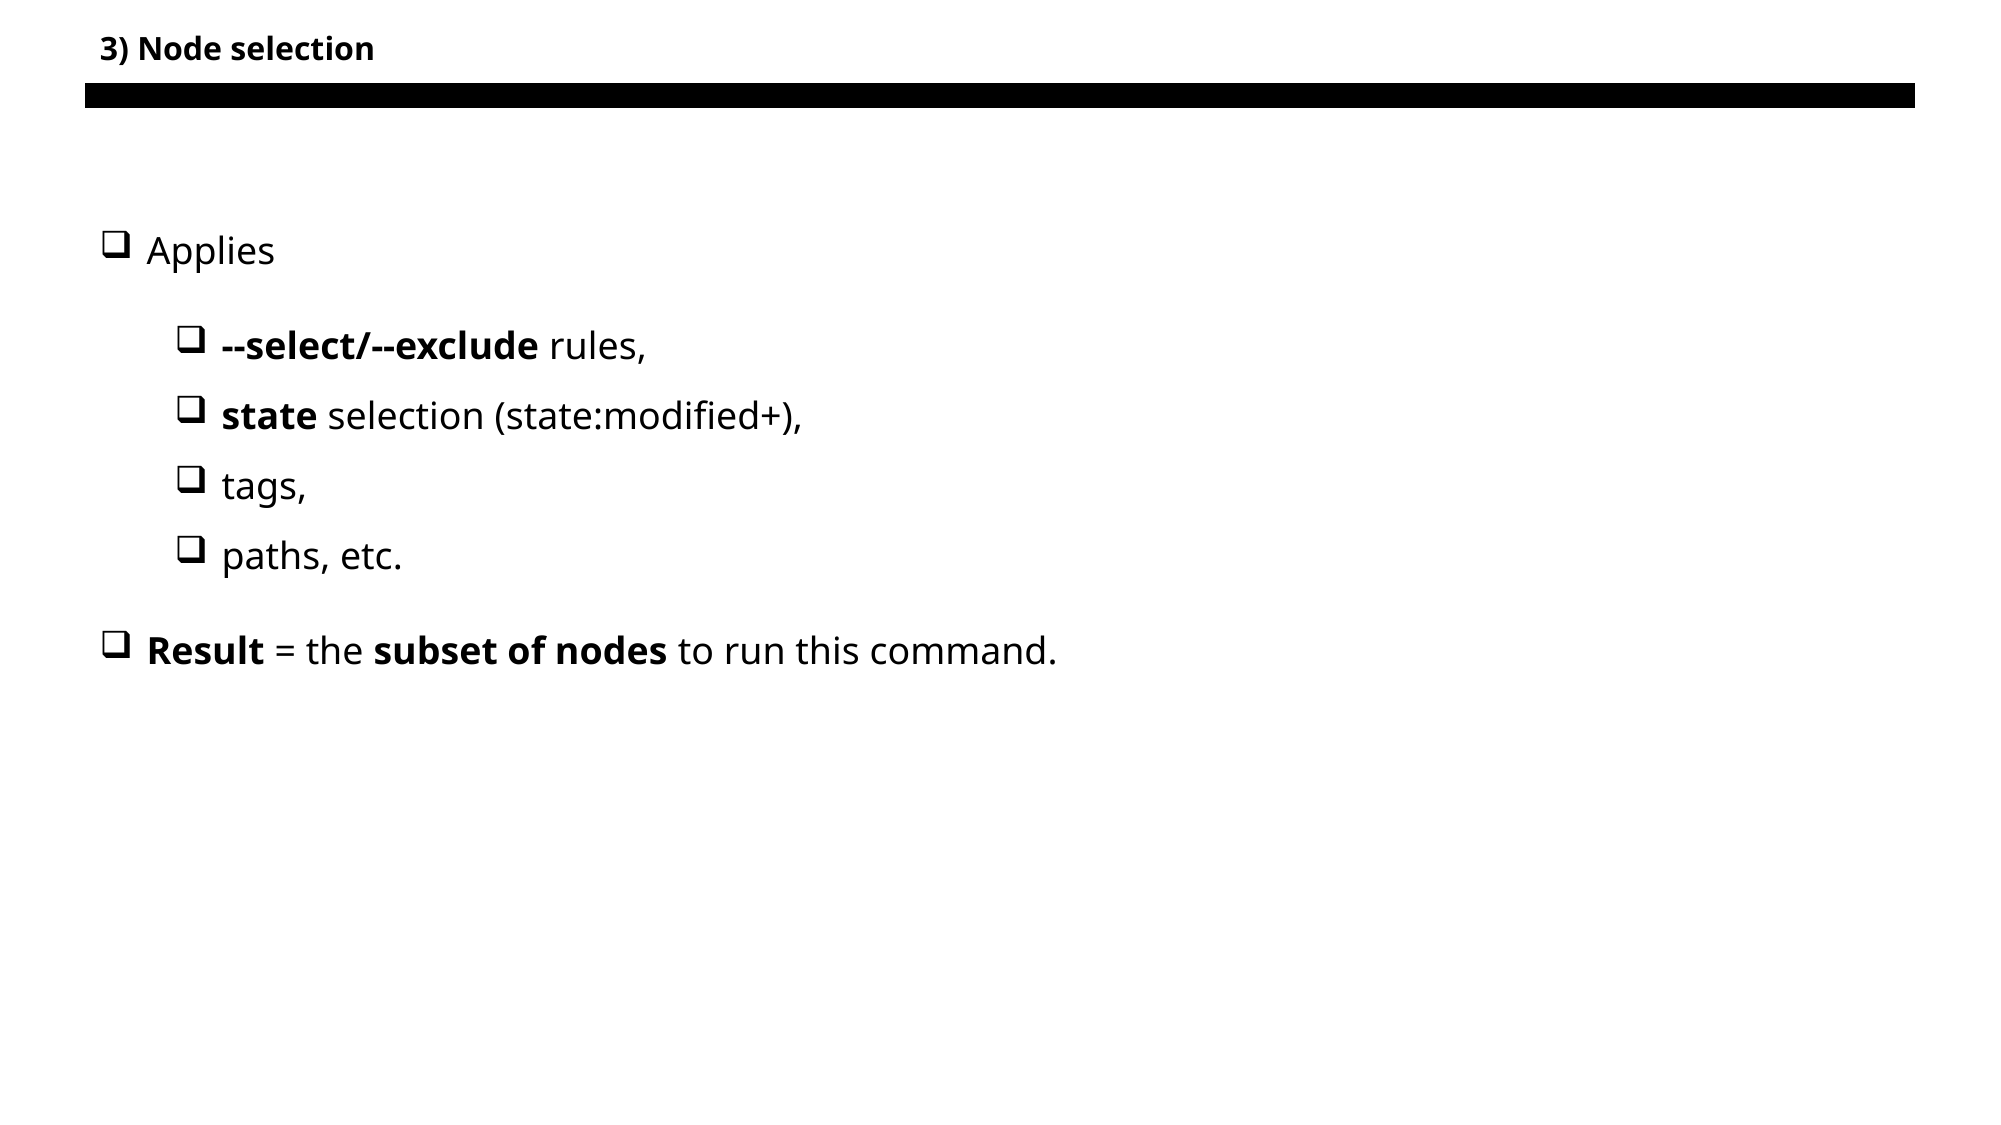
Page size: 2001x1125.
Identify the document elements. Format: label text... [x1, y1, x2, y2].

text_box Applies --select/--exclude rules, state selection (state:modified+), tags, paths, etc. Result = the subset of nodes to run this command. [84, 219, 1915, 680]
title 3) Node selection [84, 20, 1915, 75]
